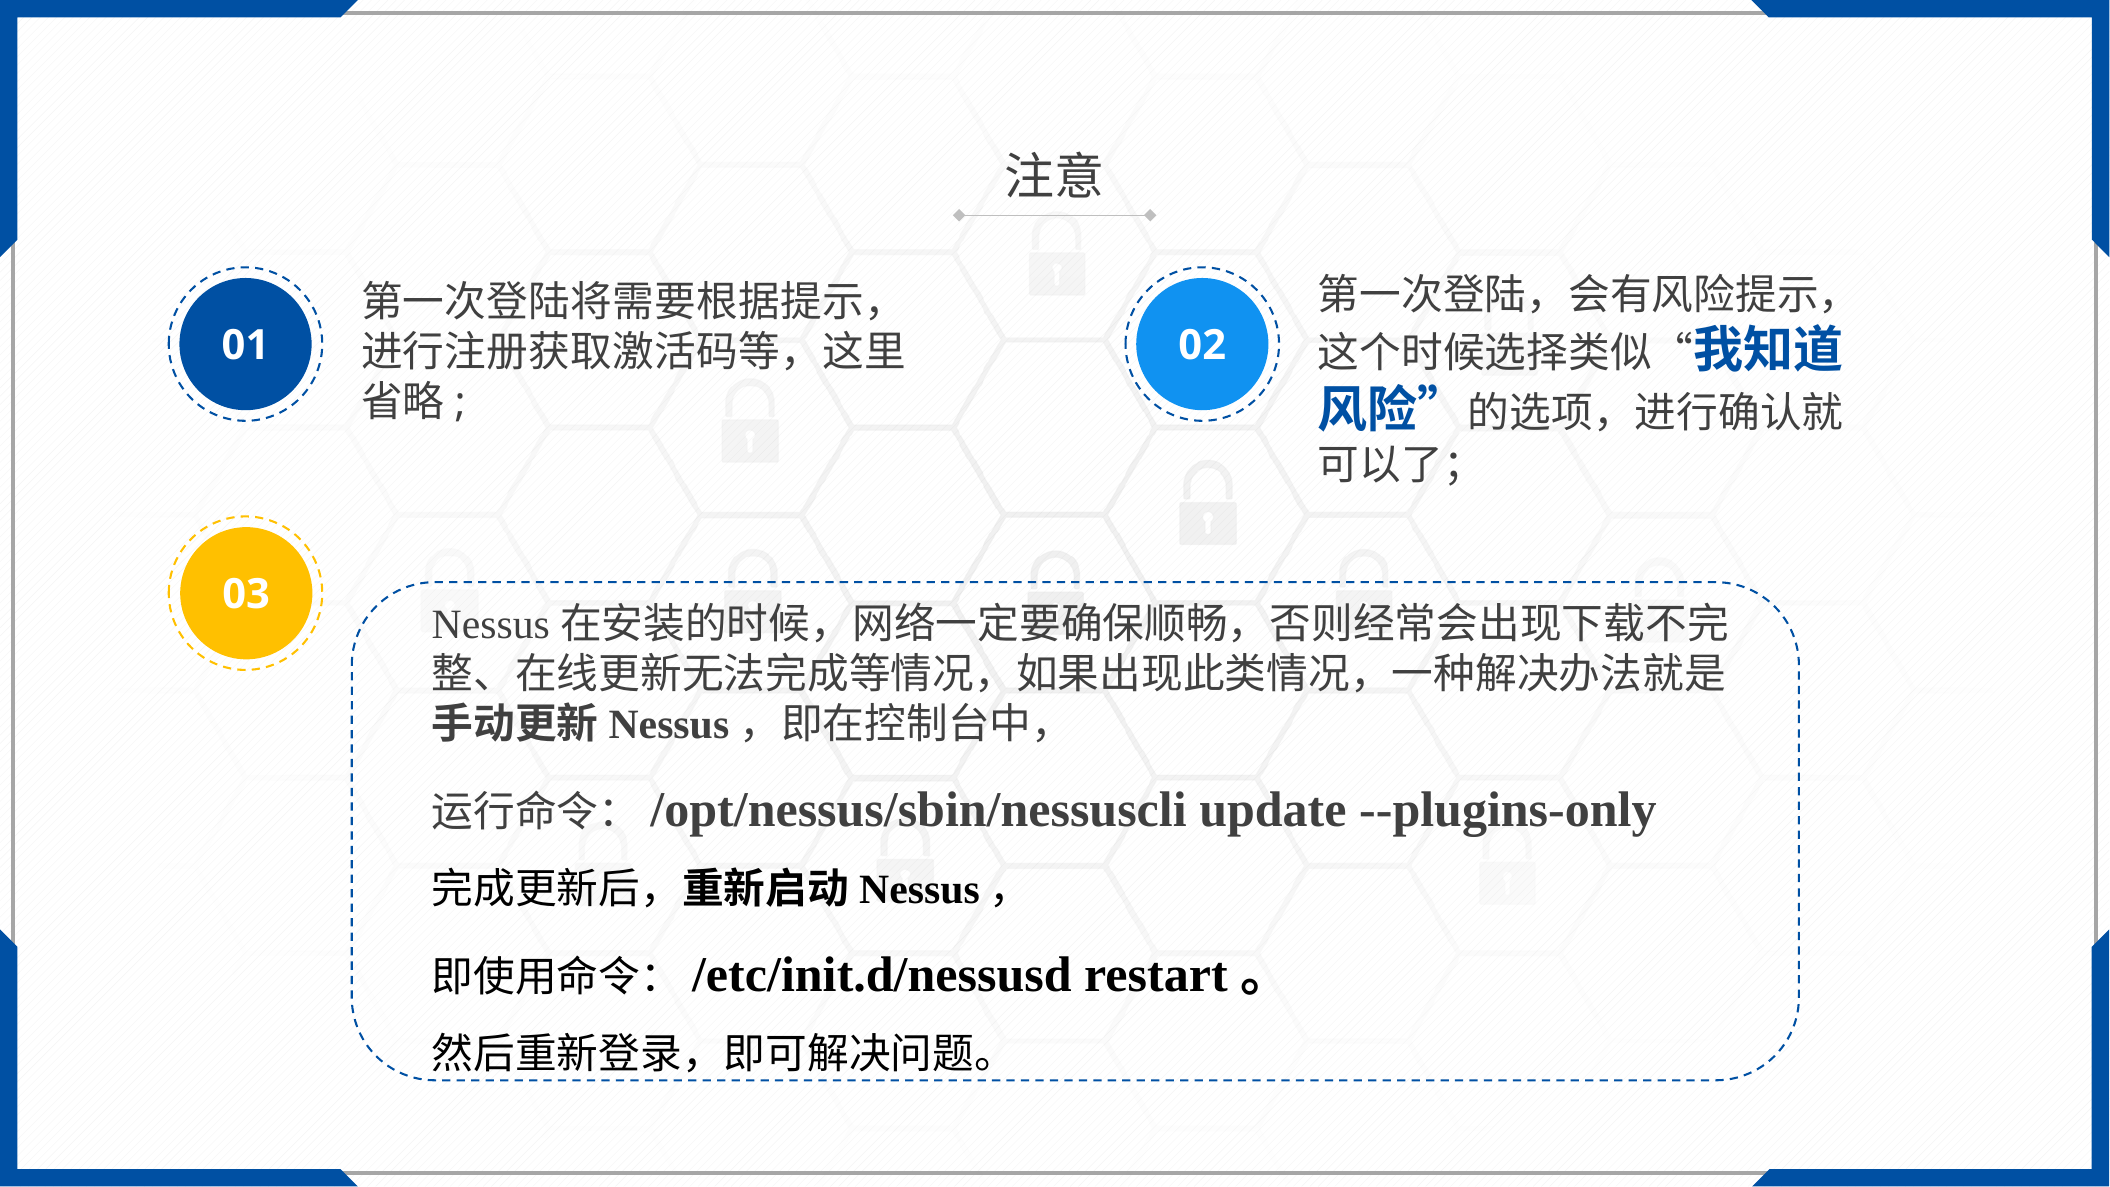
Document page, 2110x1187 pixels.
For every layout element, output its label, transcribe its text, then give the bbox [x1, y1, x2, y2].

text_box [351, 582, 1799, 1081]
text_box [959, 137, 1151, 216]
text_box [1125, 267, 1280, 421]
picture [80, 0, 2029, 1187]
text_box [168, 267, 323, 421]
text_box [168, 516, 323, 670]
text_box 第一次登陆，会有风险提示，这个时候选择类似“我知道风险”的选项，进行确认就可以了； [1303, 260, 1877, 496]
text_box 第一次登陆将需要根据提示，进行注册获取激活码等，这里省略; [346, 267, 921, 432]
